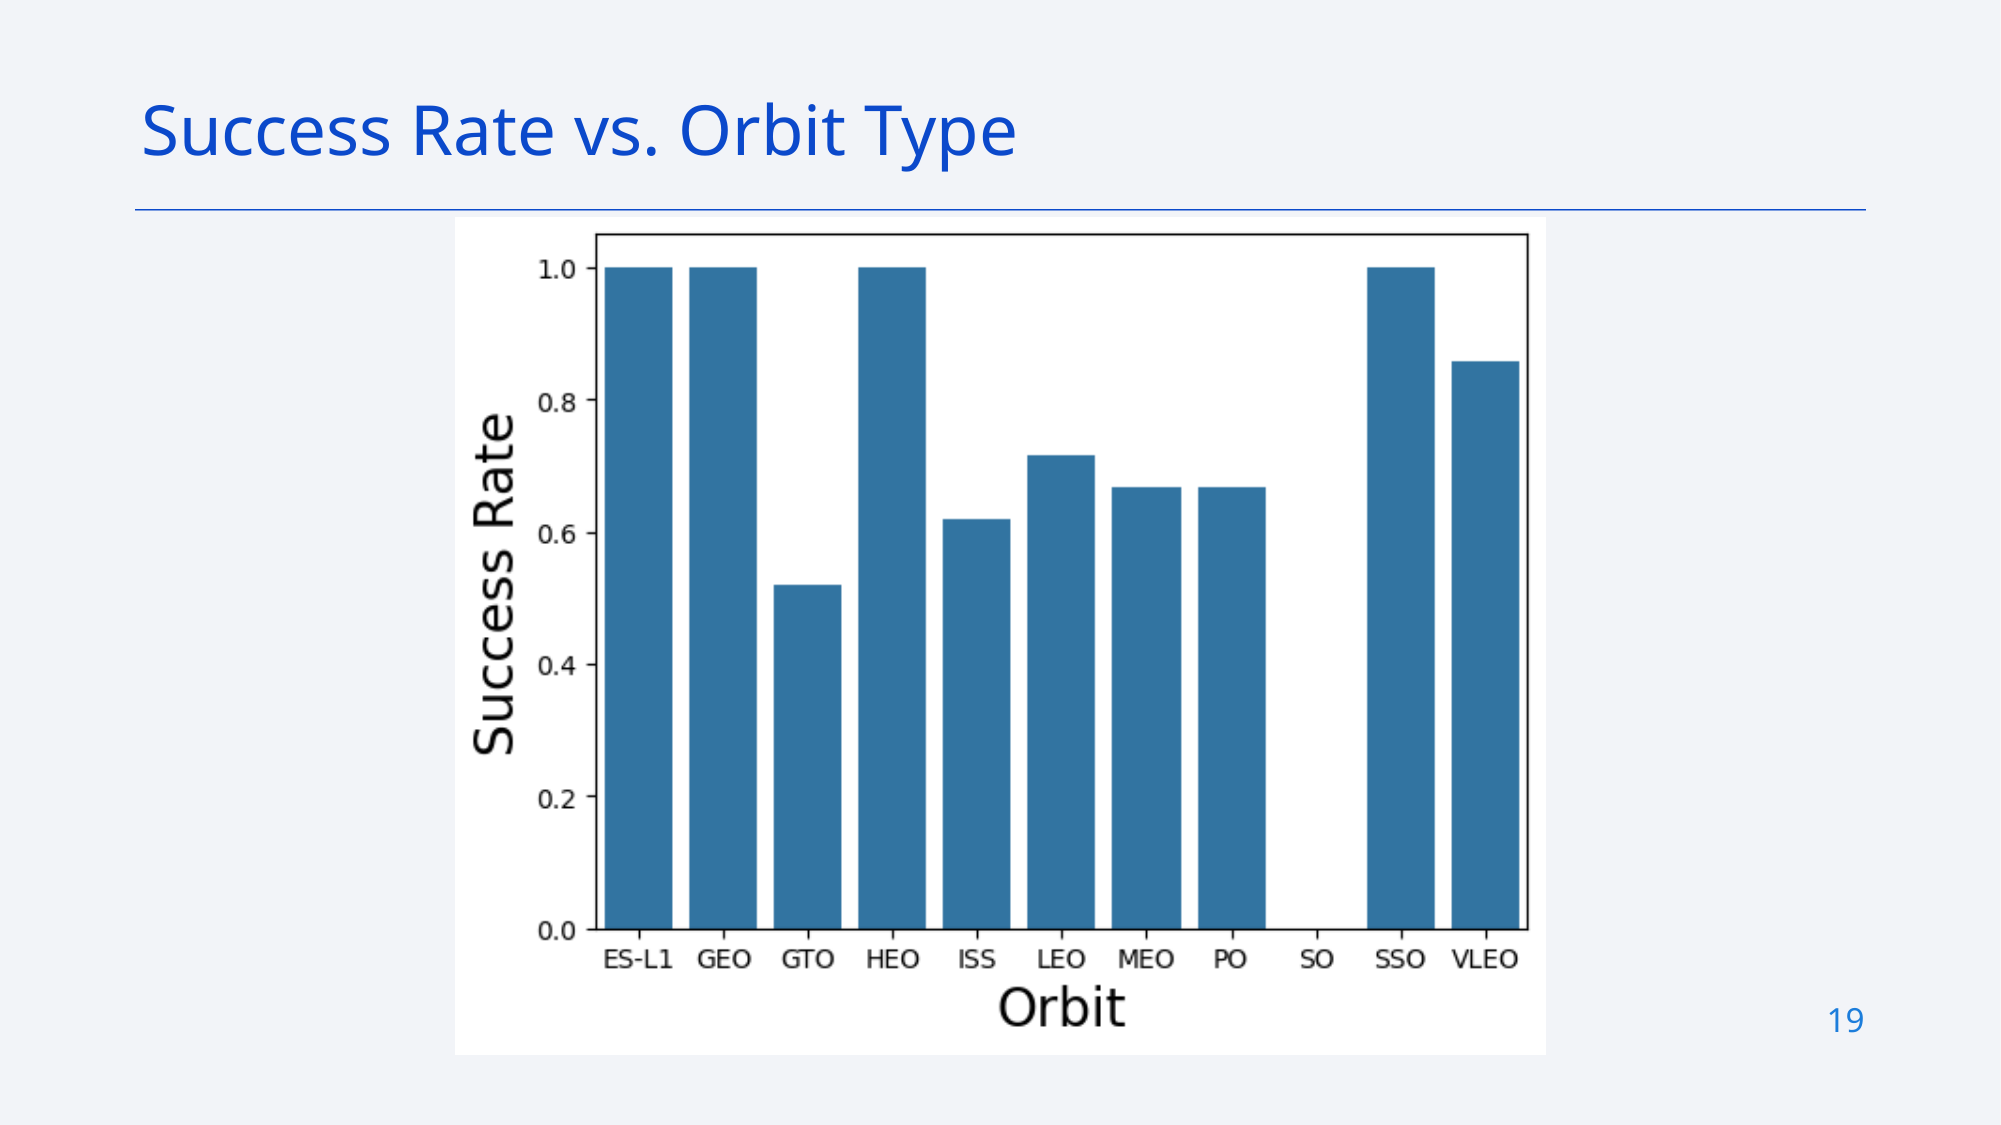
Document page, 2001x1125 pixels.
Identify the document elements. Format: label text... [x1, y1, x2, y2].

slide_number 19 [1546, 988, 1880, 1055]
text_box Success Rate vs. Orbit Type [126, 88, 1852, 179]
picture [0, 0, 2001, 1125]
